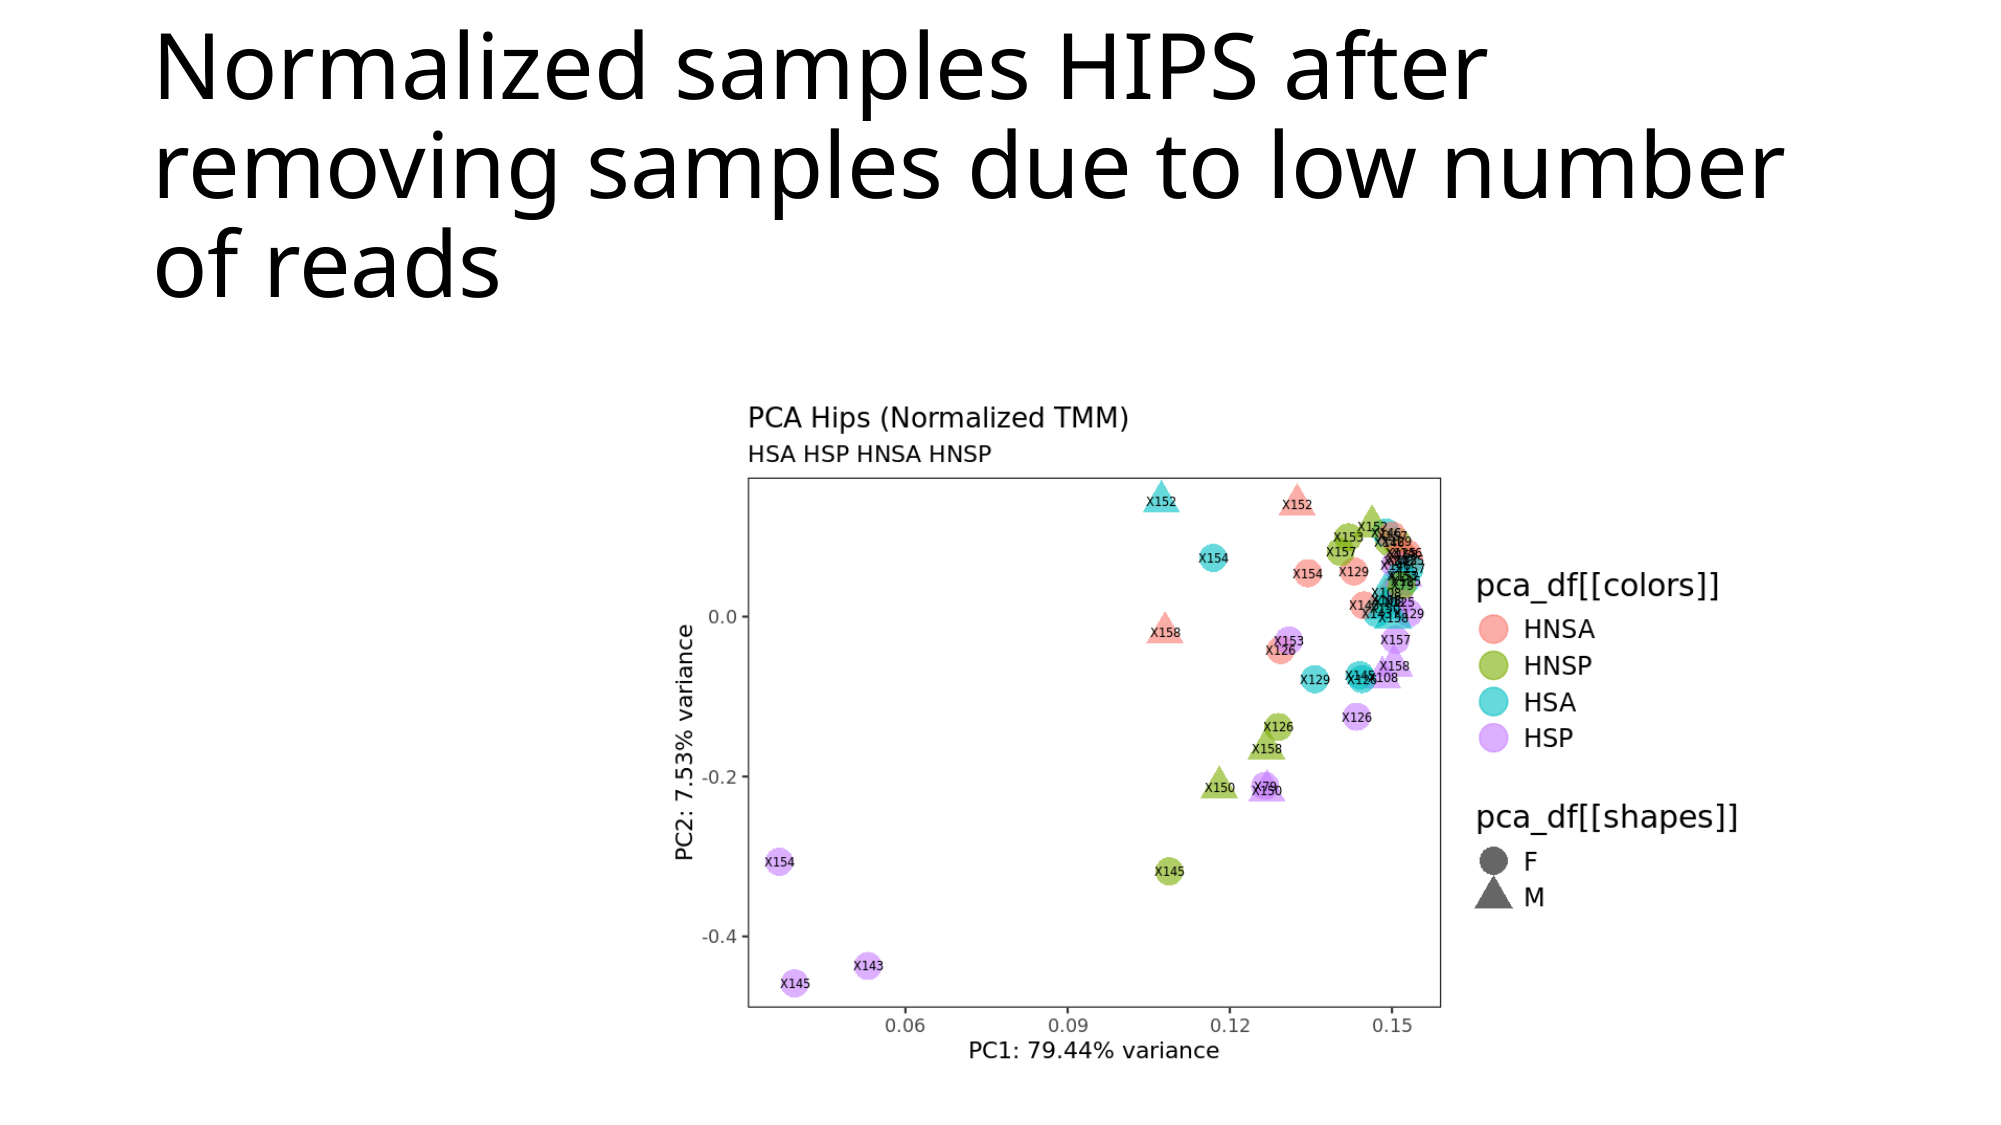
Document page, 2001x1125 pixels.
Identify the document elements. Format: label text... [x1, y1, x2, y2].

title Normalized samples HIPS after removing samples due to low number of reads [137, 59, 1863, 278]
picture [663, 395, 1763, 1074]
